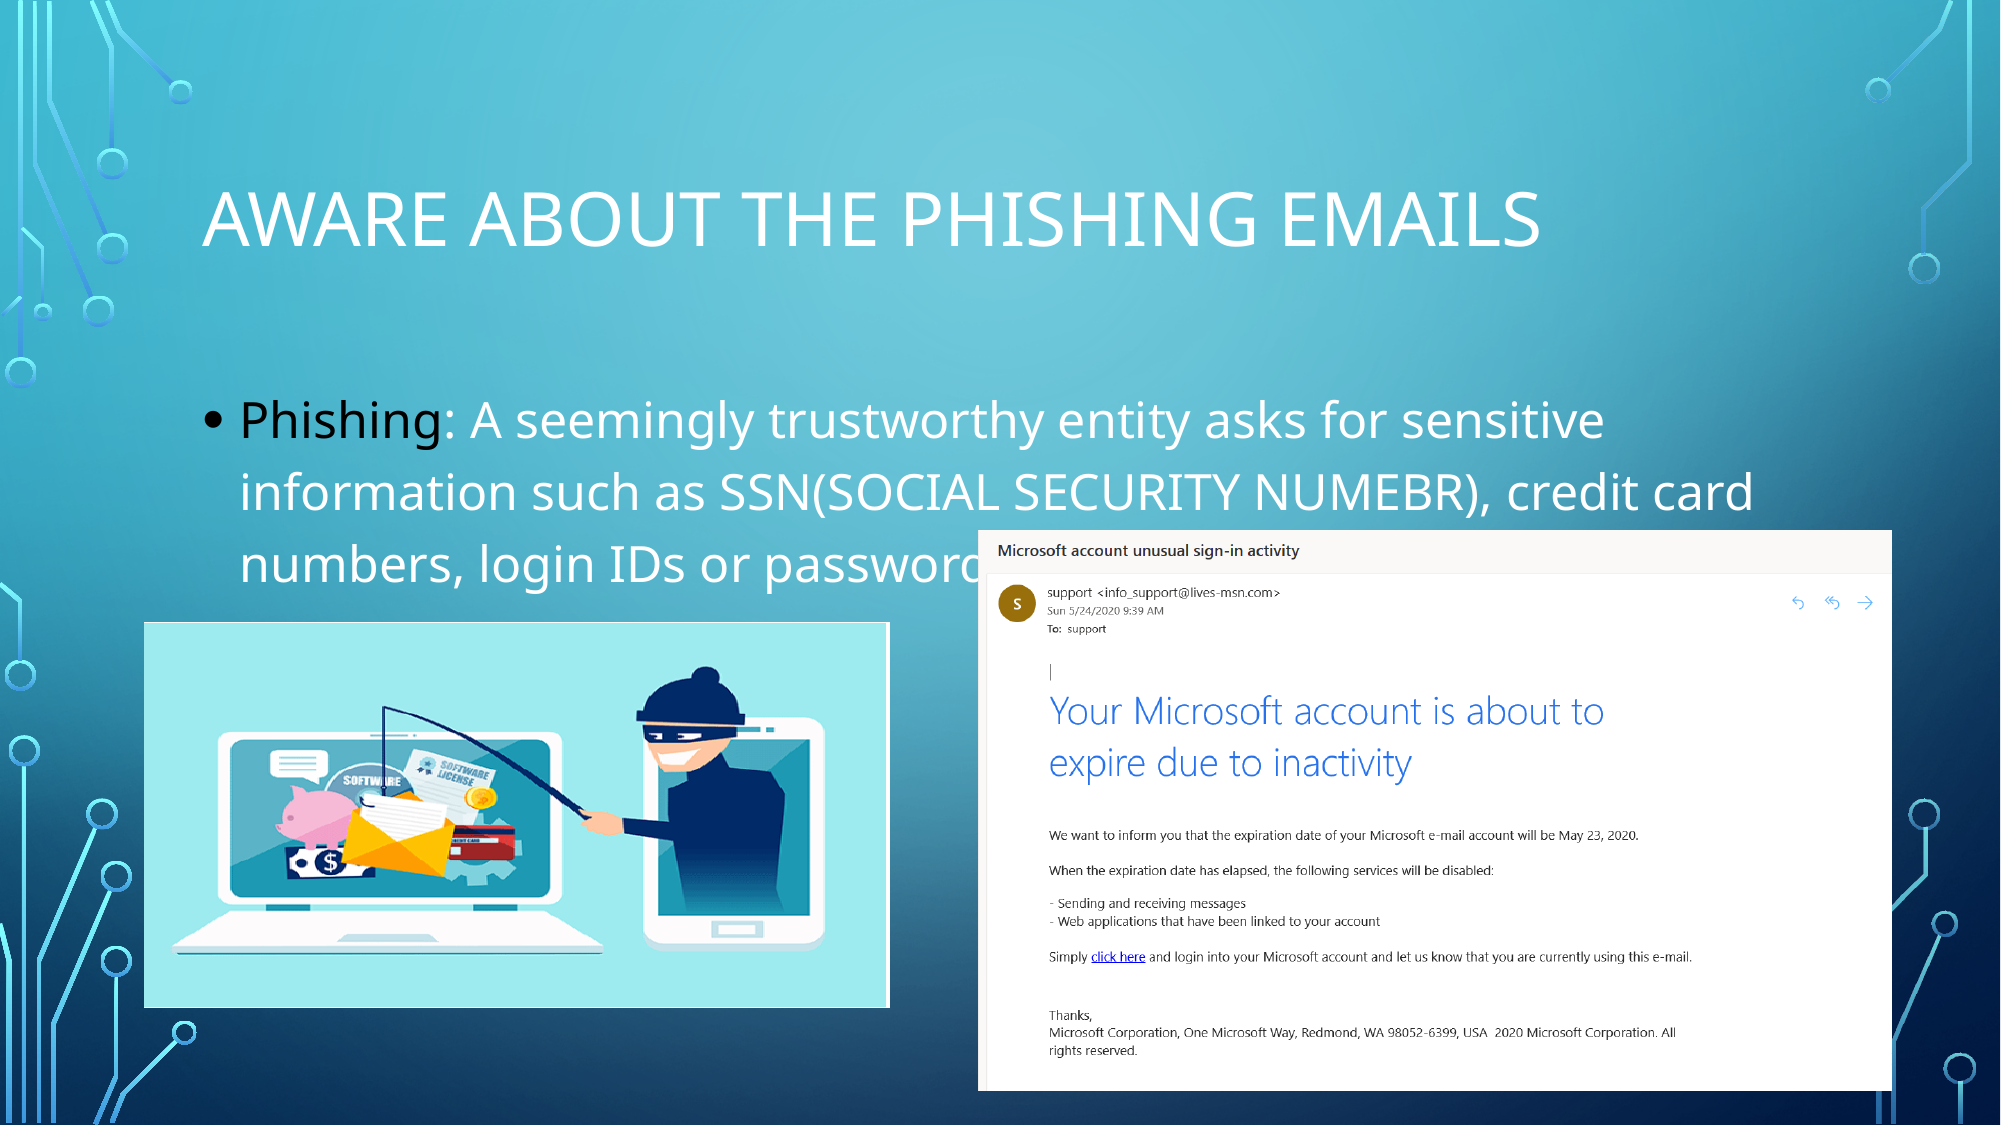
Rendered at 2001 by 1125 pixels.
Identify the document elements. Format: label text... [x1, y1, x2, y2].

picture [978, 530, 1892, 1091]
list Phishing: A seemingly trustworthy entity asks for sensitive information such as SSN(SOCIAL SECURITY NUMEBR), credit card numbers, login IDs or passwords via e-mail. [187, 369, 1813, 950]
title Aware about the phishing emails [187, 101, 1813, 344]
picture [144, 621, 890, 1008]
